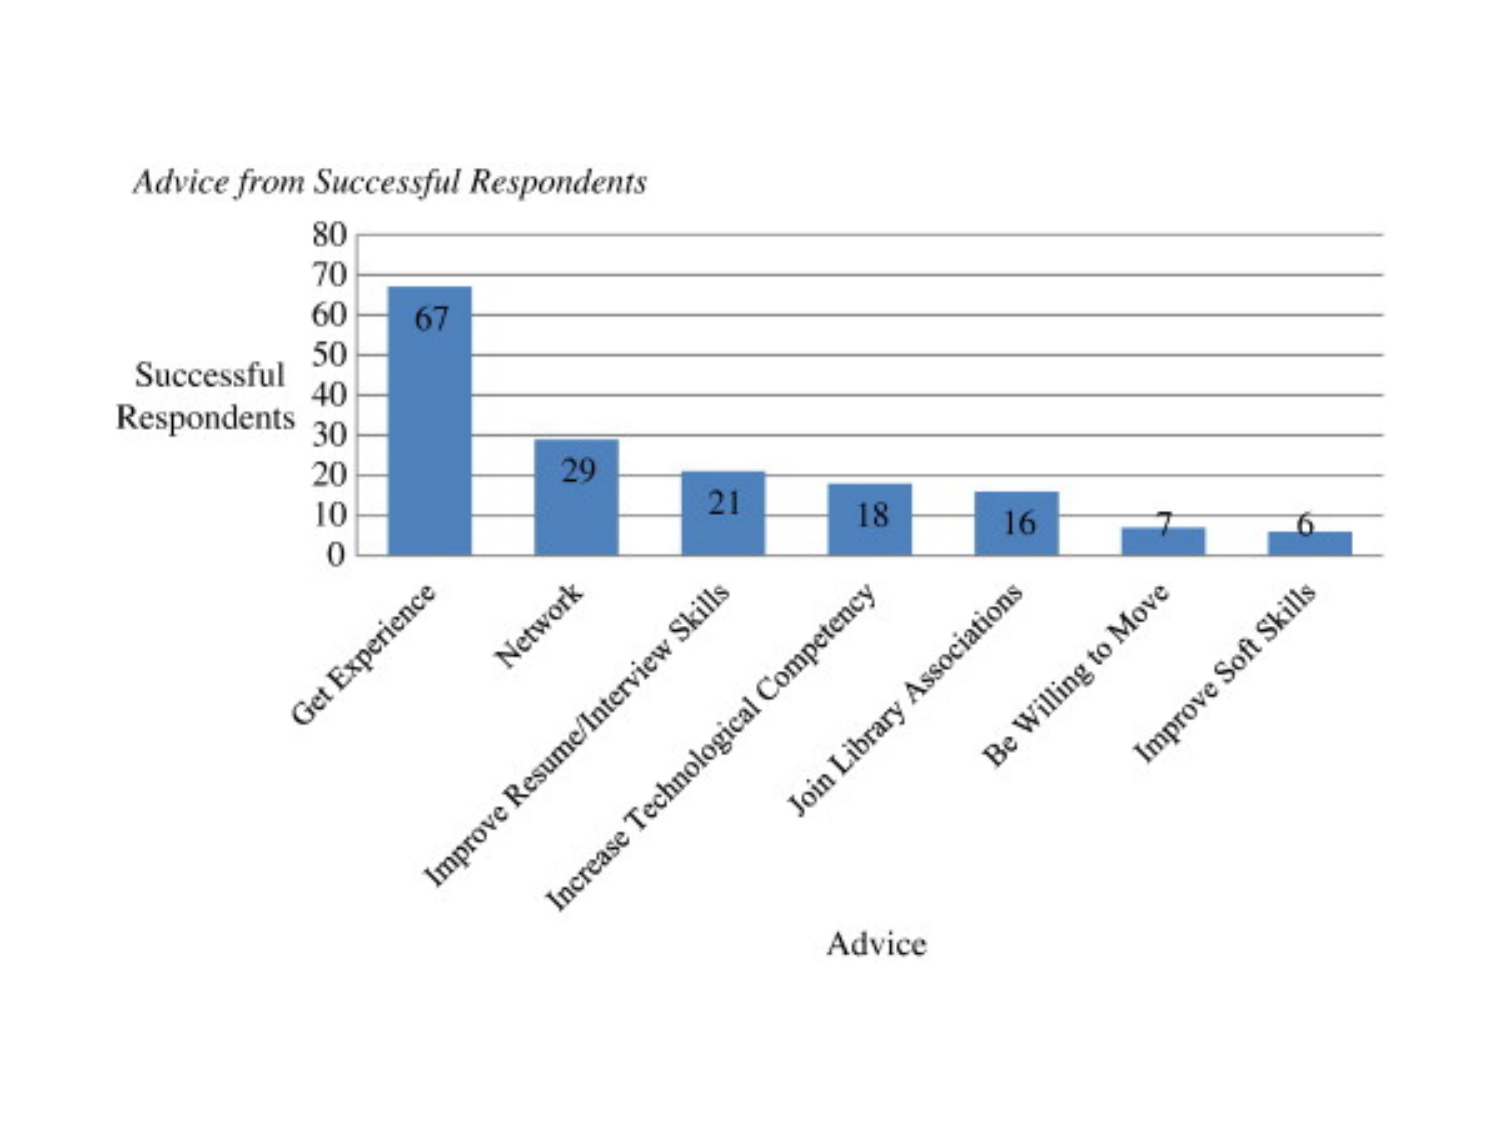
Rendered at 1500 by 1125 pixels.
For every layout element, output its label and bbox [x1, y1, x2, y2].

picture [112, 162, 1388, 963]
